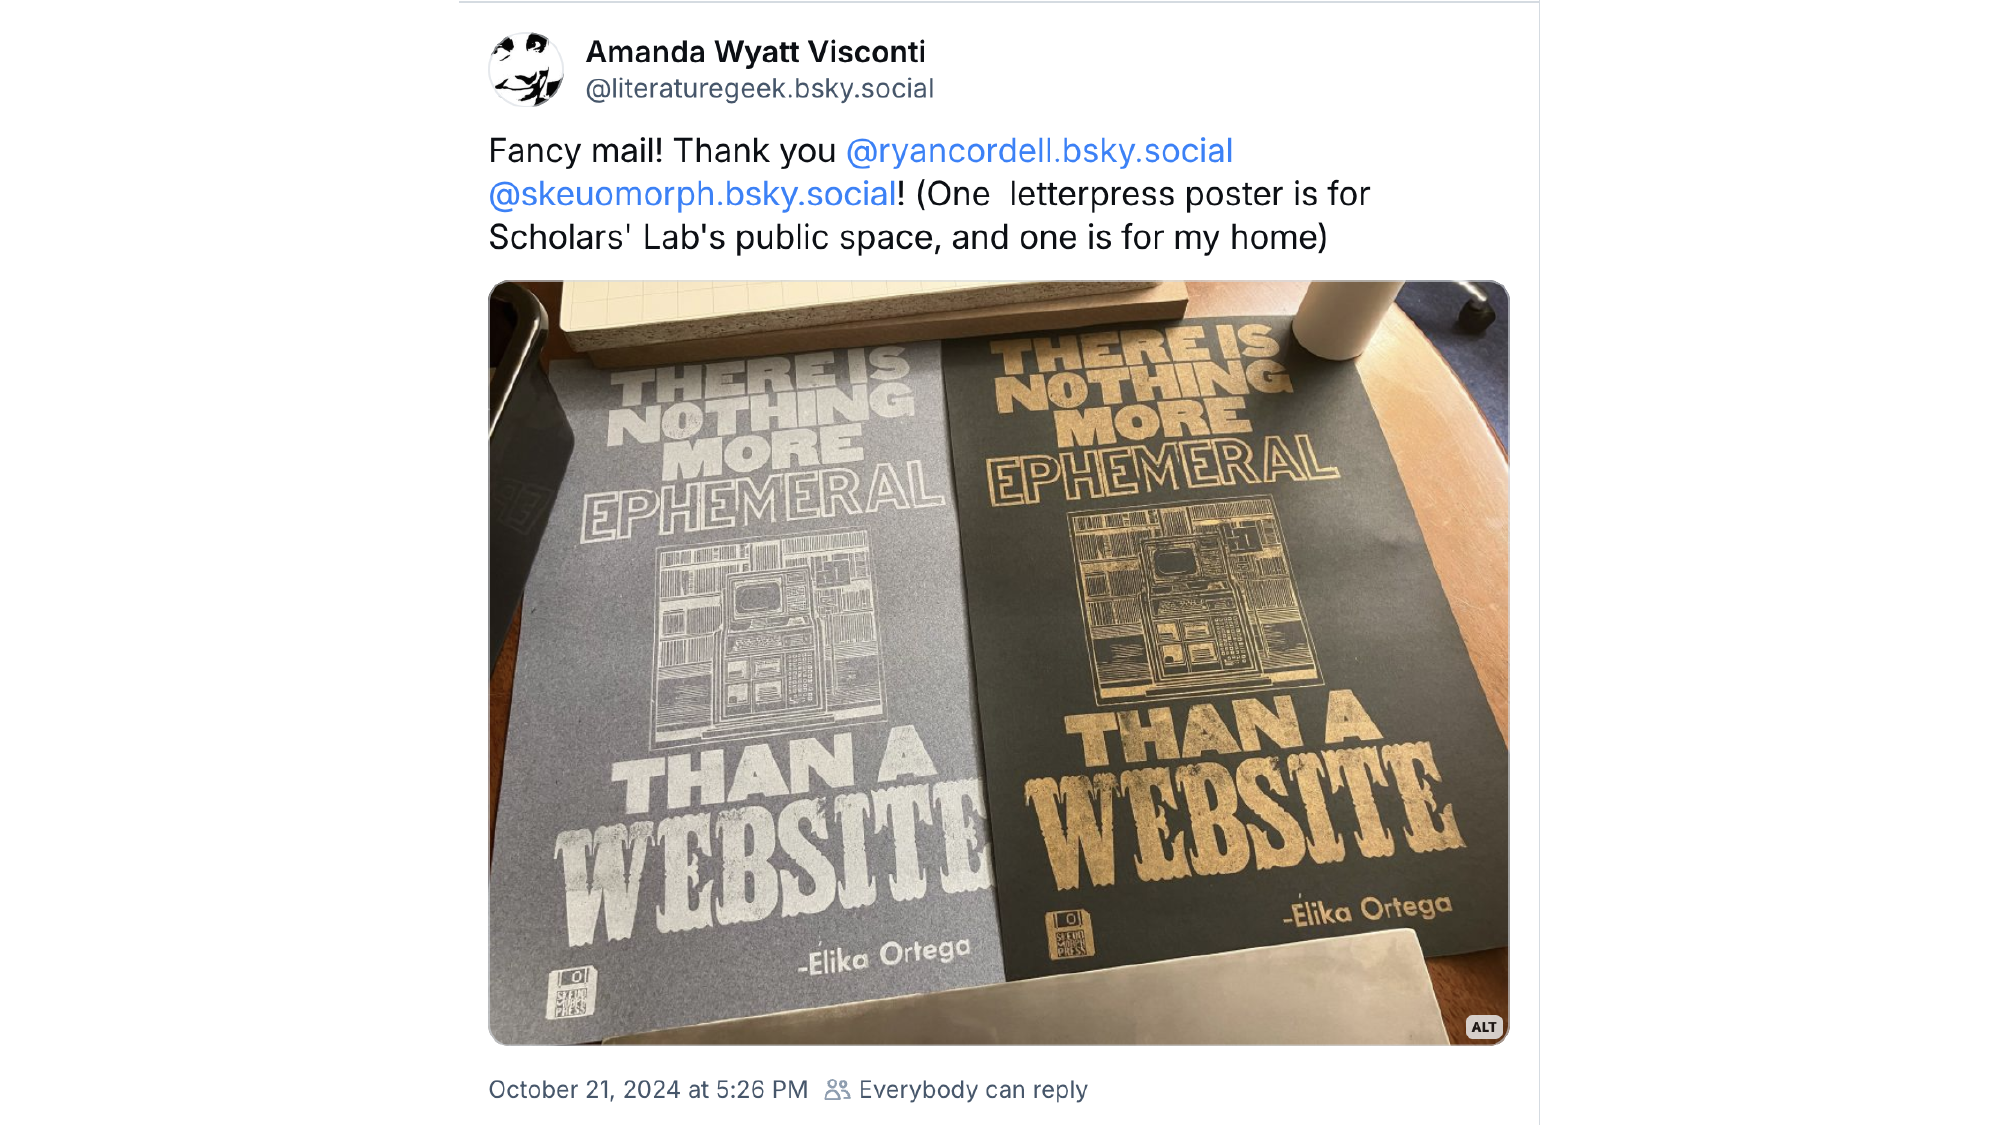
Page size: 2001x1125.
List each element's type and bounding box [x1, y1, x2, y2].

picture [459, 0, 1541, 1125]
